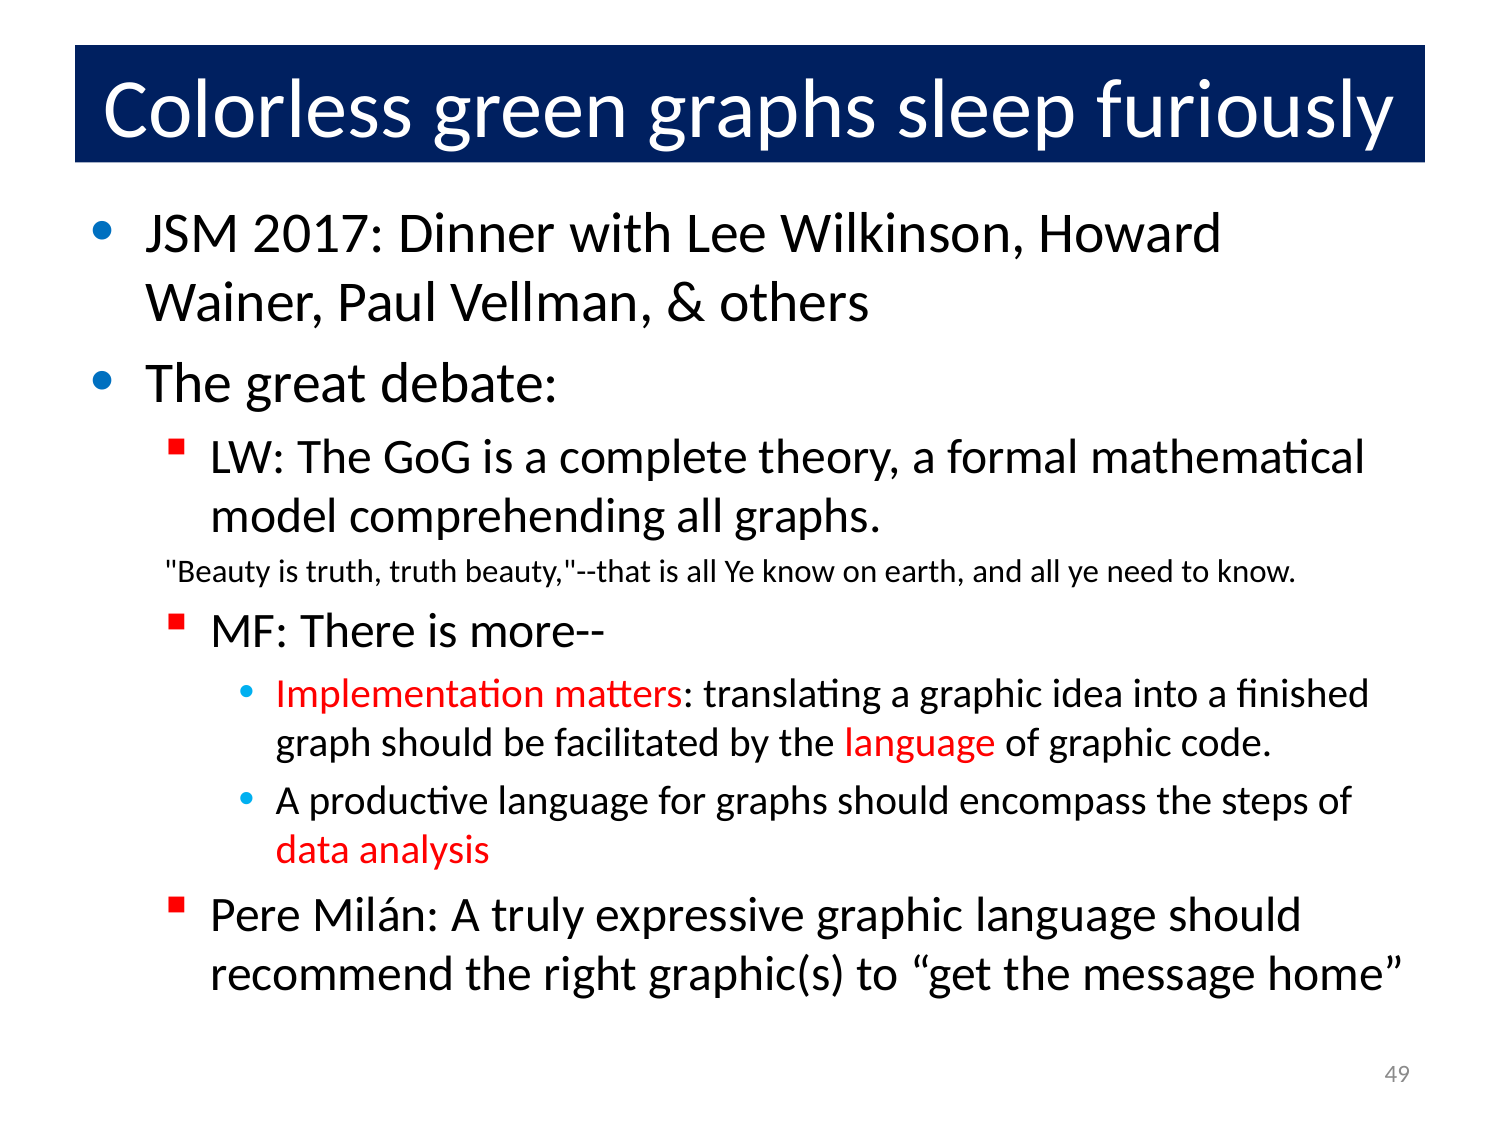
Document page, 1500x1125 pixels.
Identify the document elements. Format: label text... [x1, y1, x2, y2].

list JSM 2017: Dinner with Lee Wilkinson, Howard Wainer, Paul Vellman, & others The great debate: LW: The GoG is a complete theory, a formal mathematical model comprehending all graphs. "Beauty is truth, truth beauty,"--that is all Ye know on earth, and all ye need to know. MF: There is more-- Implementation matters: translating a graphic idea into a finished graph should be facilitated by the language of graphic code. A productive language for graphs should encompass the steps of data analysis Pere Milán: A truly expressive graphic language should recommend the right graphic(s) to “get the message home” [75, 187, 1425, 1025]
slide_number 49 [1074, 1042, 1425, 1103]
title Colorless green graphs sleep furiously [75, 45, 1425, 163]
